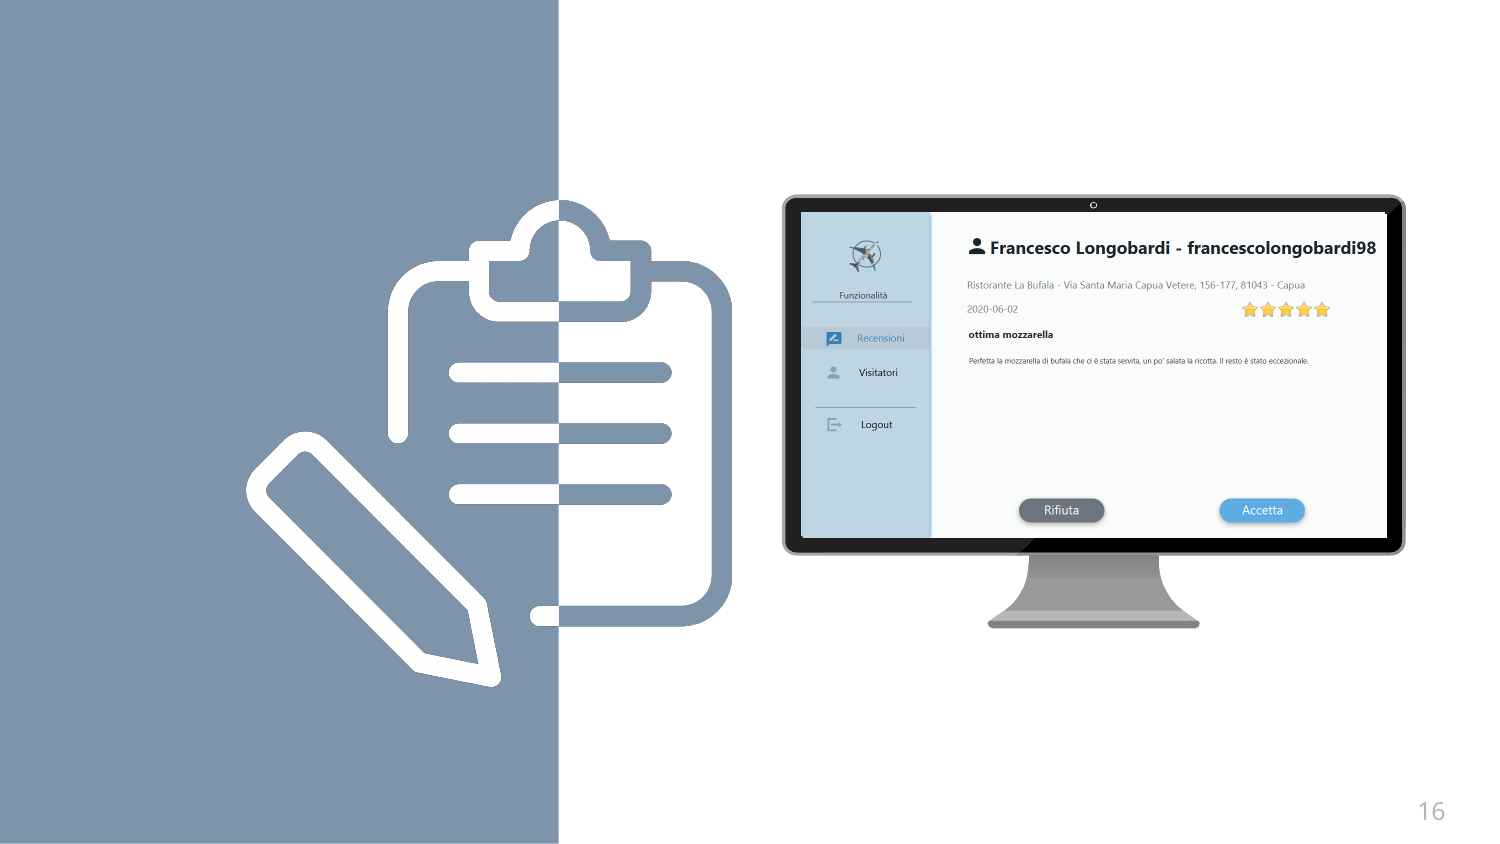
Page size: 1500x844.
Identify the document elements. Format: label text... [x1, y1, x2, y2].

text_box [781, 194, 1406, 629]
picture [801, 211, 1387, 538]
slide_number 16 [1402, 764, 1493, 830]
picture [246, 200, 733, 687]
text_box [753, 0, 1500, 844]
text_box [0, 0, 561, 844]
